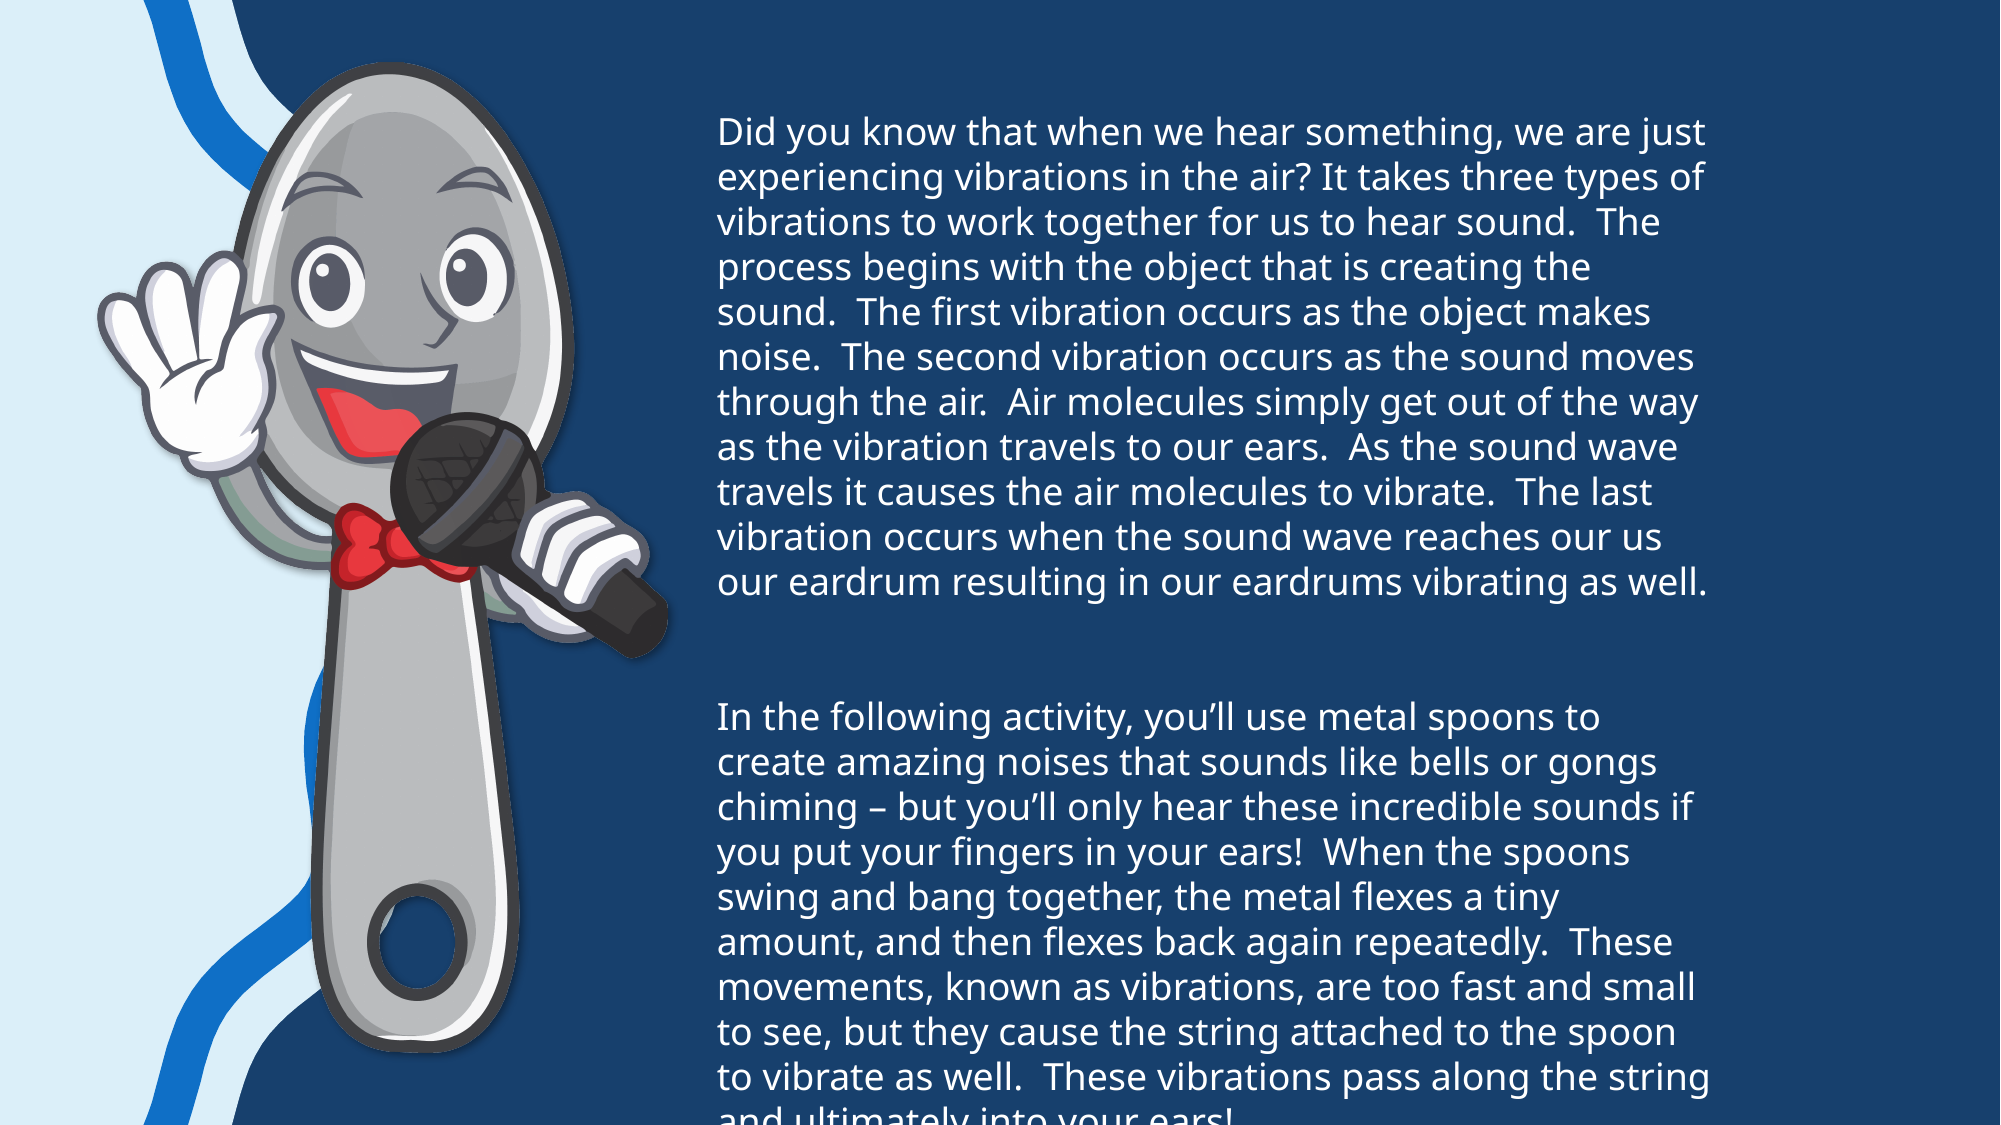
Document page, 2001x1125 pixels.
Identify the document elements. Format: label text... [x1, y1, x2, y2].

picture [97, 62, 668, 1053]
text_box Did you know that when we hear something, we are just experiencing vibrations in the air? It takes three types of vibrations to work together for us to hear sound. The process begins with the object that is creating the sound. The first vibration occurs as the object makes noise. The second vibration occurs as the sound moves through the air. Air molecules simply get out of the way as the vibration travels to our ears. As the sound wave travels it causes the air molecules to vibrate. The last vibration occurs when the sound wave reaches our us our eardrum resulting in our eardrums vibrating as well. In the following activity, you’ll use metal spoons to create amazing noises that sounds like bells or gongs chiming – but you’ll only hear these incredible sounds if you put your fingers in your ears! When the spoons swing and bang together, the metal flexes a tiny amount, and then flexes back again repeatedly. These movements, known as vibrations, are too fast and small to see, but they cause the string attached to the spoon to vibrate as well. These vibrations pass along the string and ultimately into your ears! [702, 100, 1728, 1125]
